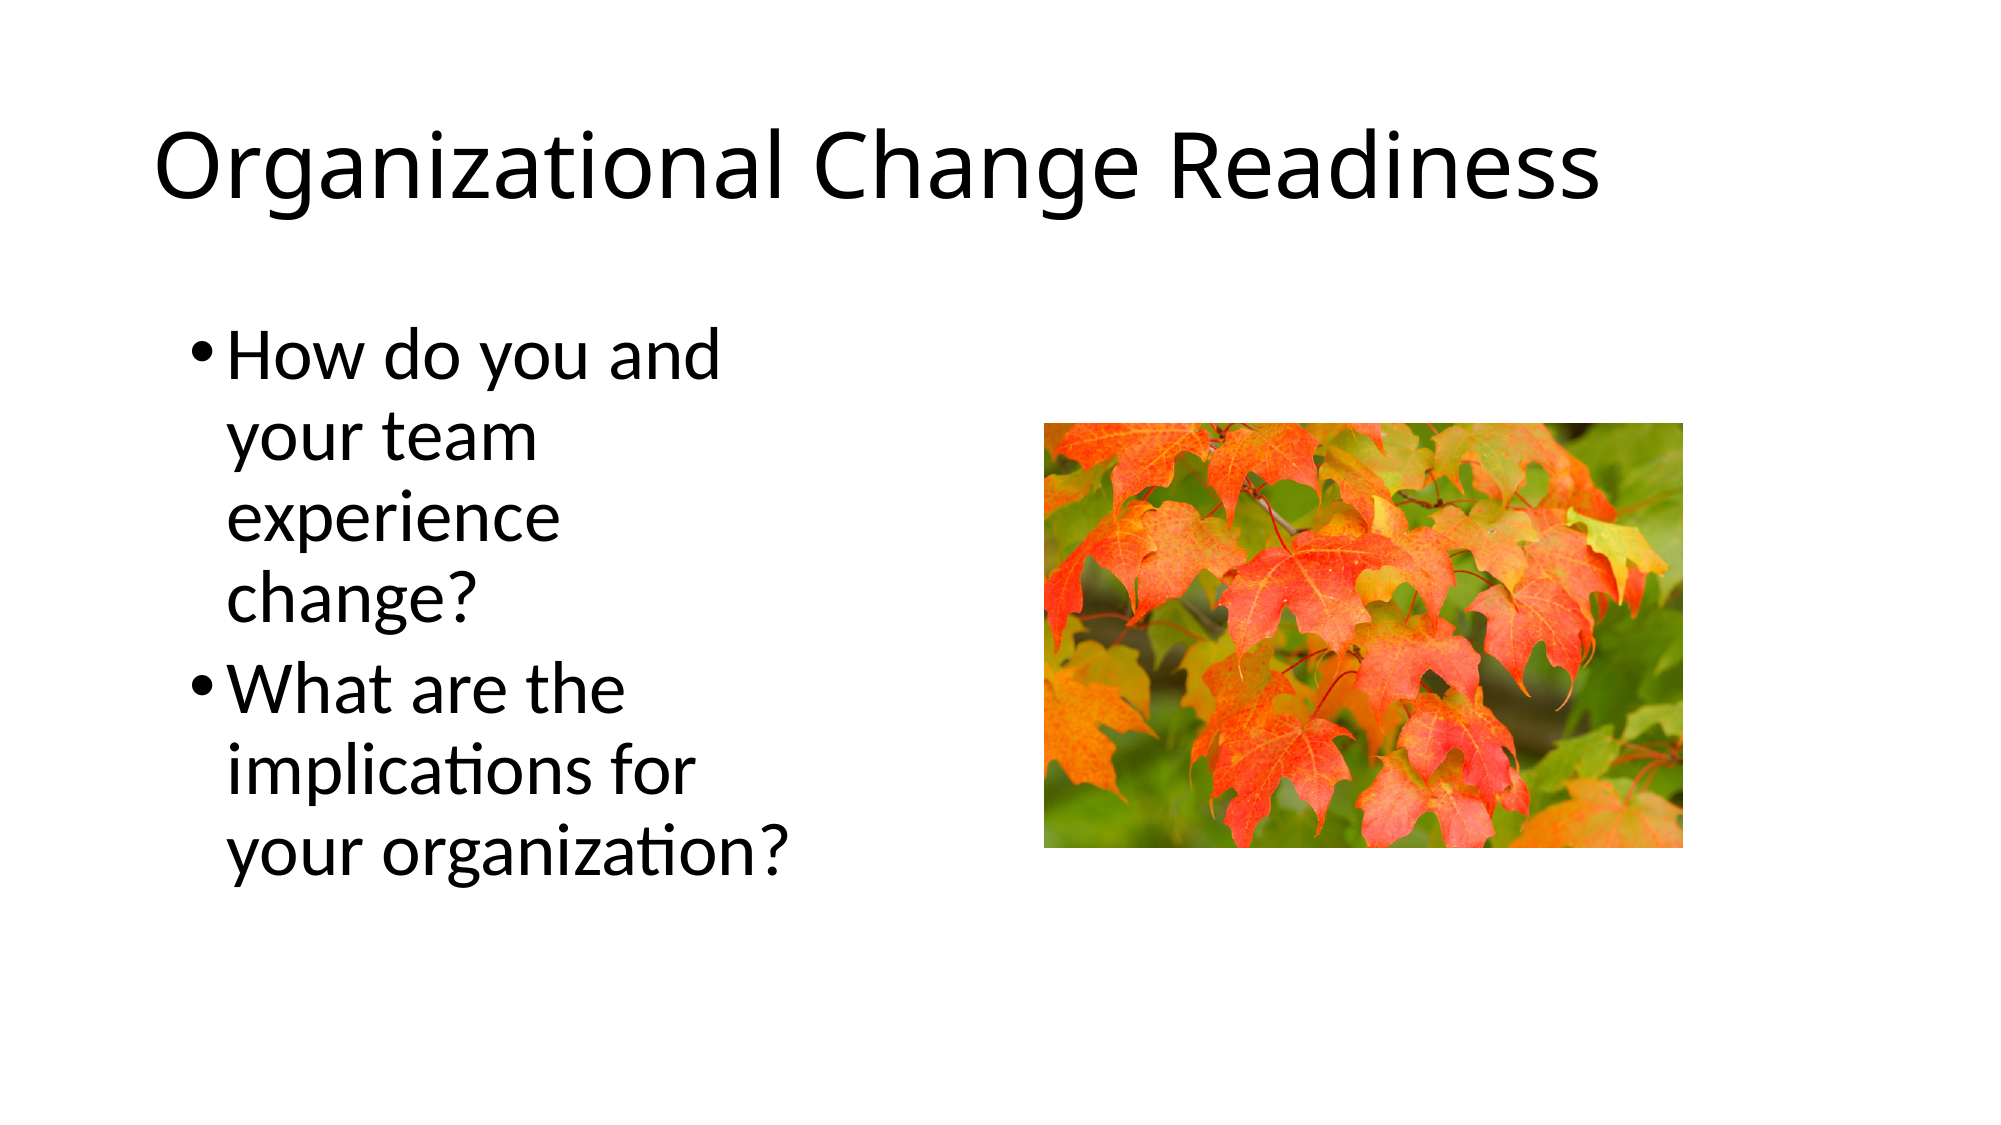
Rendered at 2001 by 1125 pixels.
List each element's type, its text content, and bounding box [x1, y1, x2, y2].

list How do you and your team experience change? What are the implications for your organization? [99, 307, 819, 1057]
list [1044, 423, 1683, 848]
title Organizational Change Readiness [137, 59, 1863, 278]
